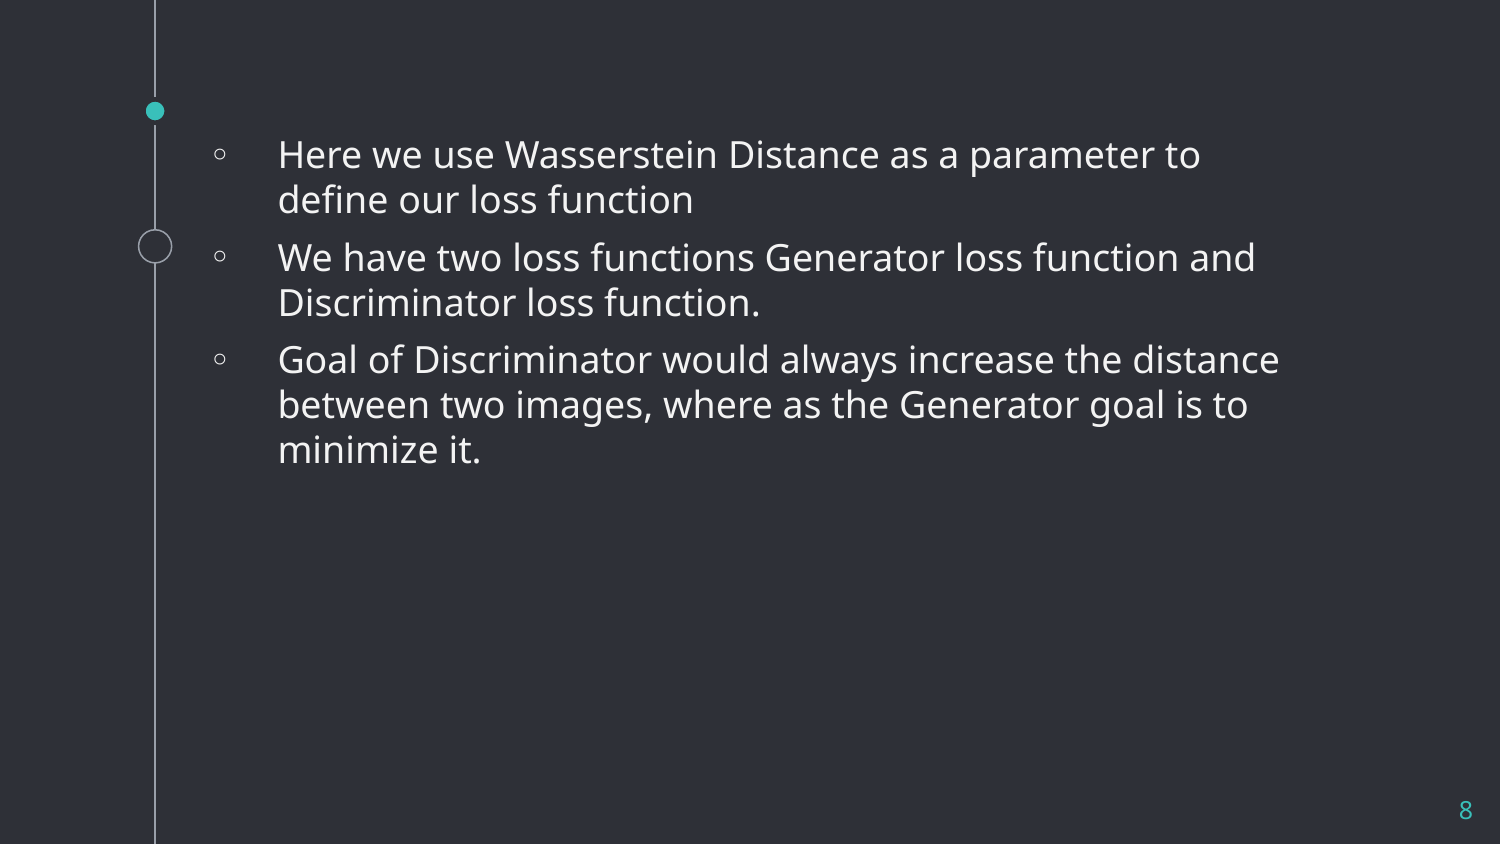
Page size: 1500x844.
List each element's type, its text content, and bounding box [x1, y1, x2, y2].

slide_number 8 [1398, 779, 1489, 832]
list Here we use Wasserstein Distance as a parameter to define our loss function We have two loss functions Generator loss function and Discriminator loss function. Goal of Discriminator would always increase the distance between two images, where as the Generator goal is to minimize it. [187, 116, 1313, 728]
